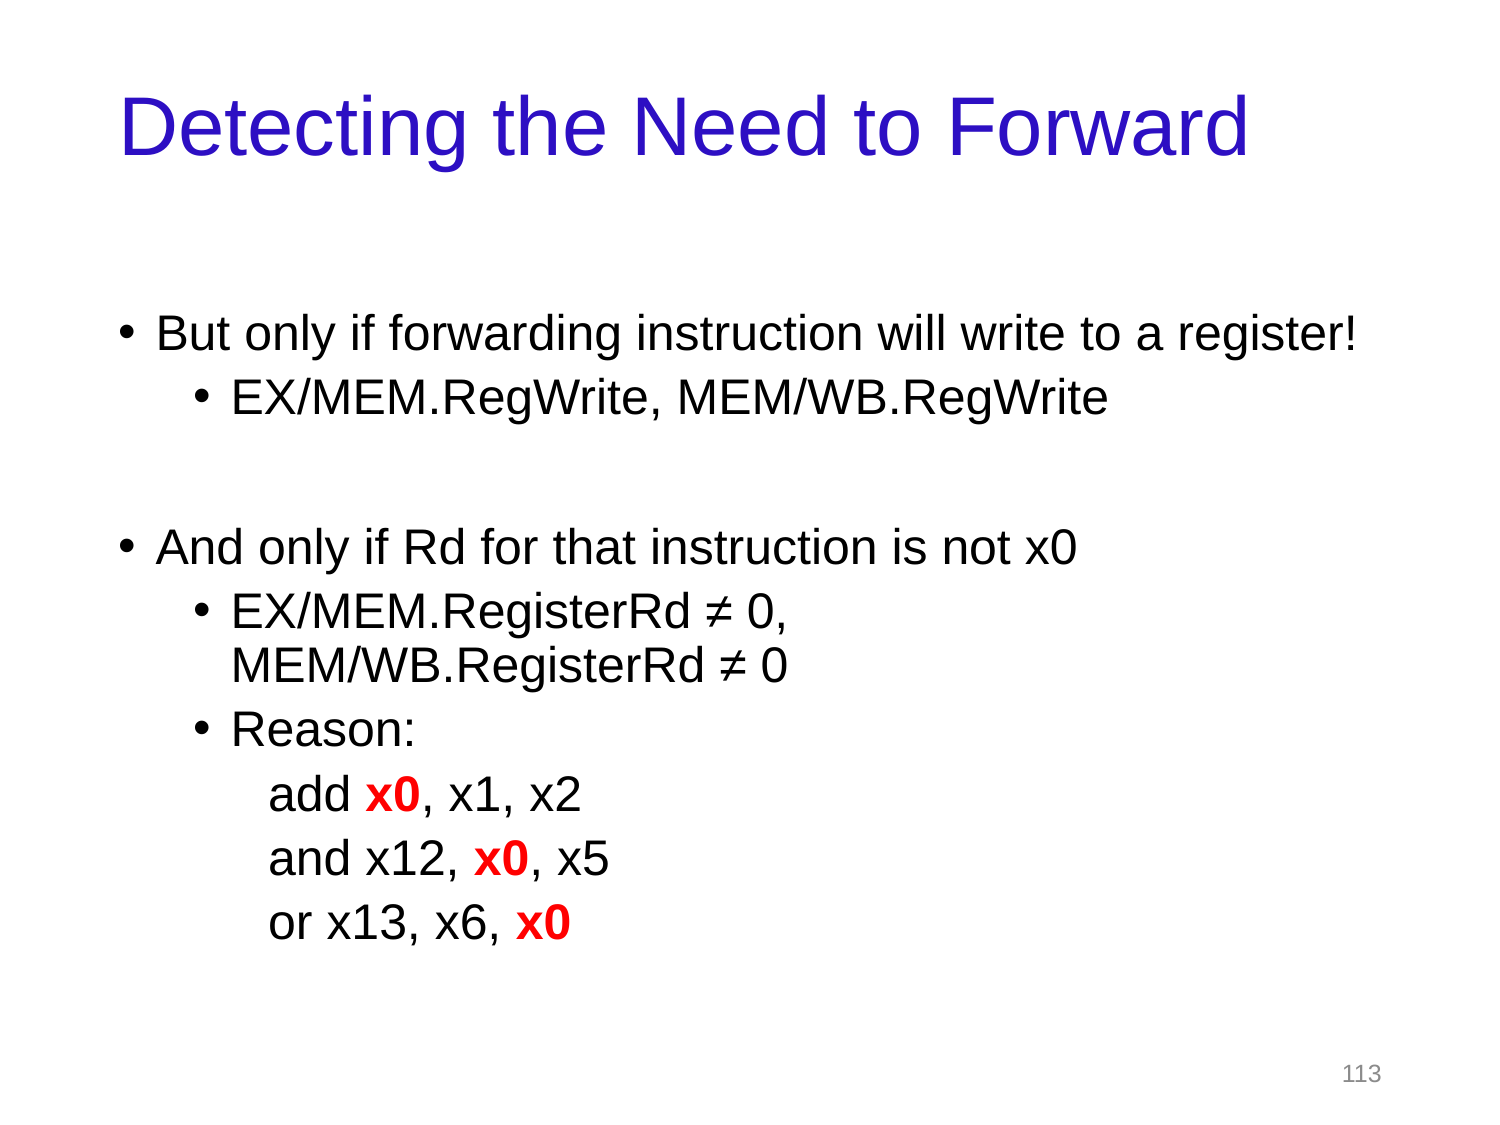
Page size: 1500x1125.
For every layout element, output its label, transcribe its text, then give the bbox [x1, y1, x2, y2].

slide_number 113 [1059, 1042, 1397, 1103]
title Detecting the Need to Forward [103, 59, 1397, 197]
list But only if forwarding instruction will write to a register! EX/MEM.RegWrite, MEM/WB.RegWrite And only if Rd for that instruction is not x0 EX/MEM.RegisterRd ≠ 0, MEM/WB.RegisterRd ≠ 0 Reason: add x0, x1, x2 and x12, x0, x5 or x13, x6, x0 [103, 299, 1397, 1014]
